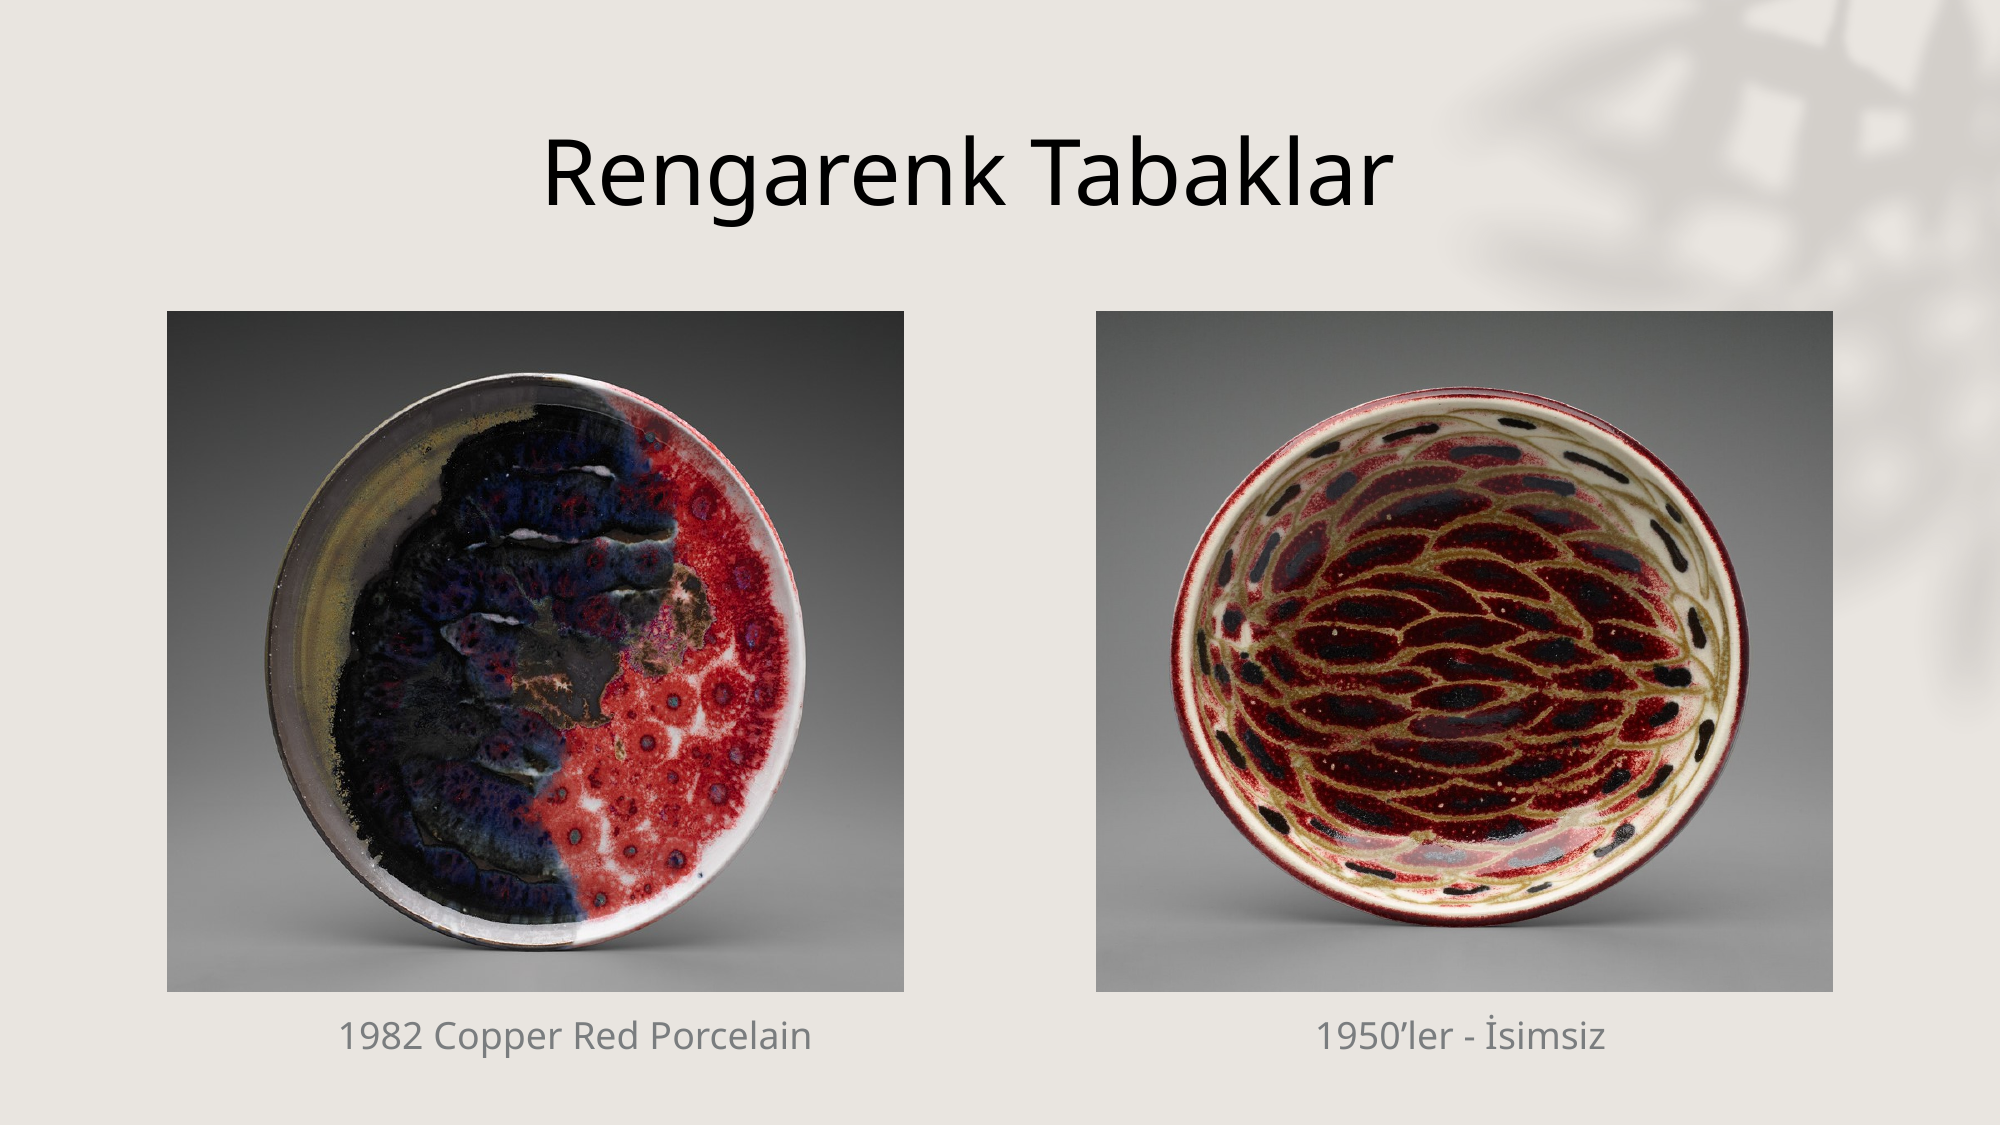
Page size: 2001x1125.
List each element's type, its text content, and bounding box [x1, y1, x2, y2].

title Rengarenk Tabaklar [75, 60, 1863, 278]
picture [167, 311, 904, 992]
picture [1096, 311, 1833, 992]
text_box 1950’ler - İsimsiz [1300, 1004, 2000, 1065]
text_box 1982 Copper Red Porcelain [322, 1004, 1300, 1065]
